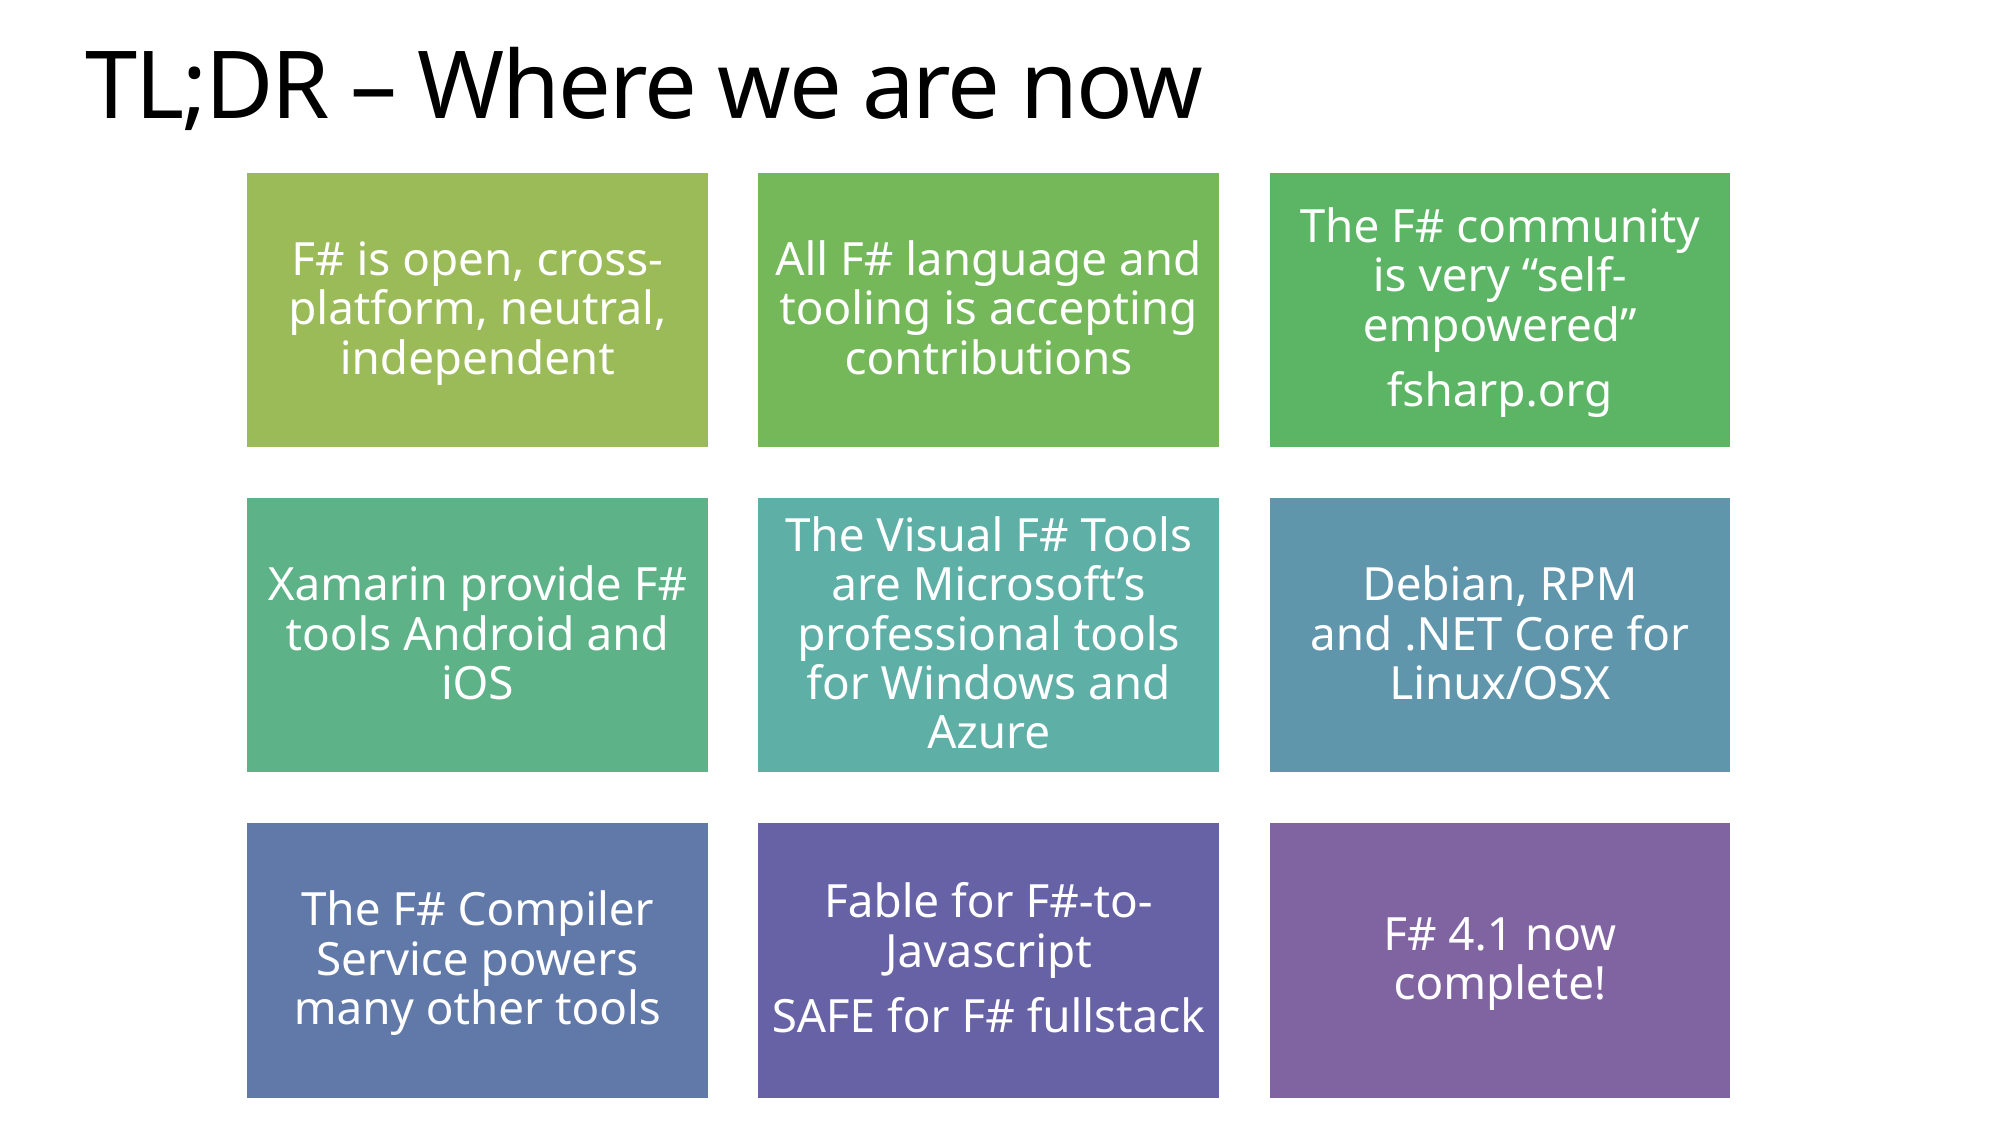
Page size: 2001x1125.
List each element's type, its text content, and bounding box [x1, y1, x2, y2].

title TL;DR – Where we are now [85, 37, 1915, 140]
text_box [151, 170, 1826, 1101]
